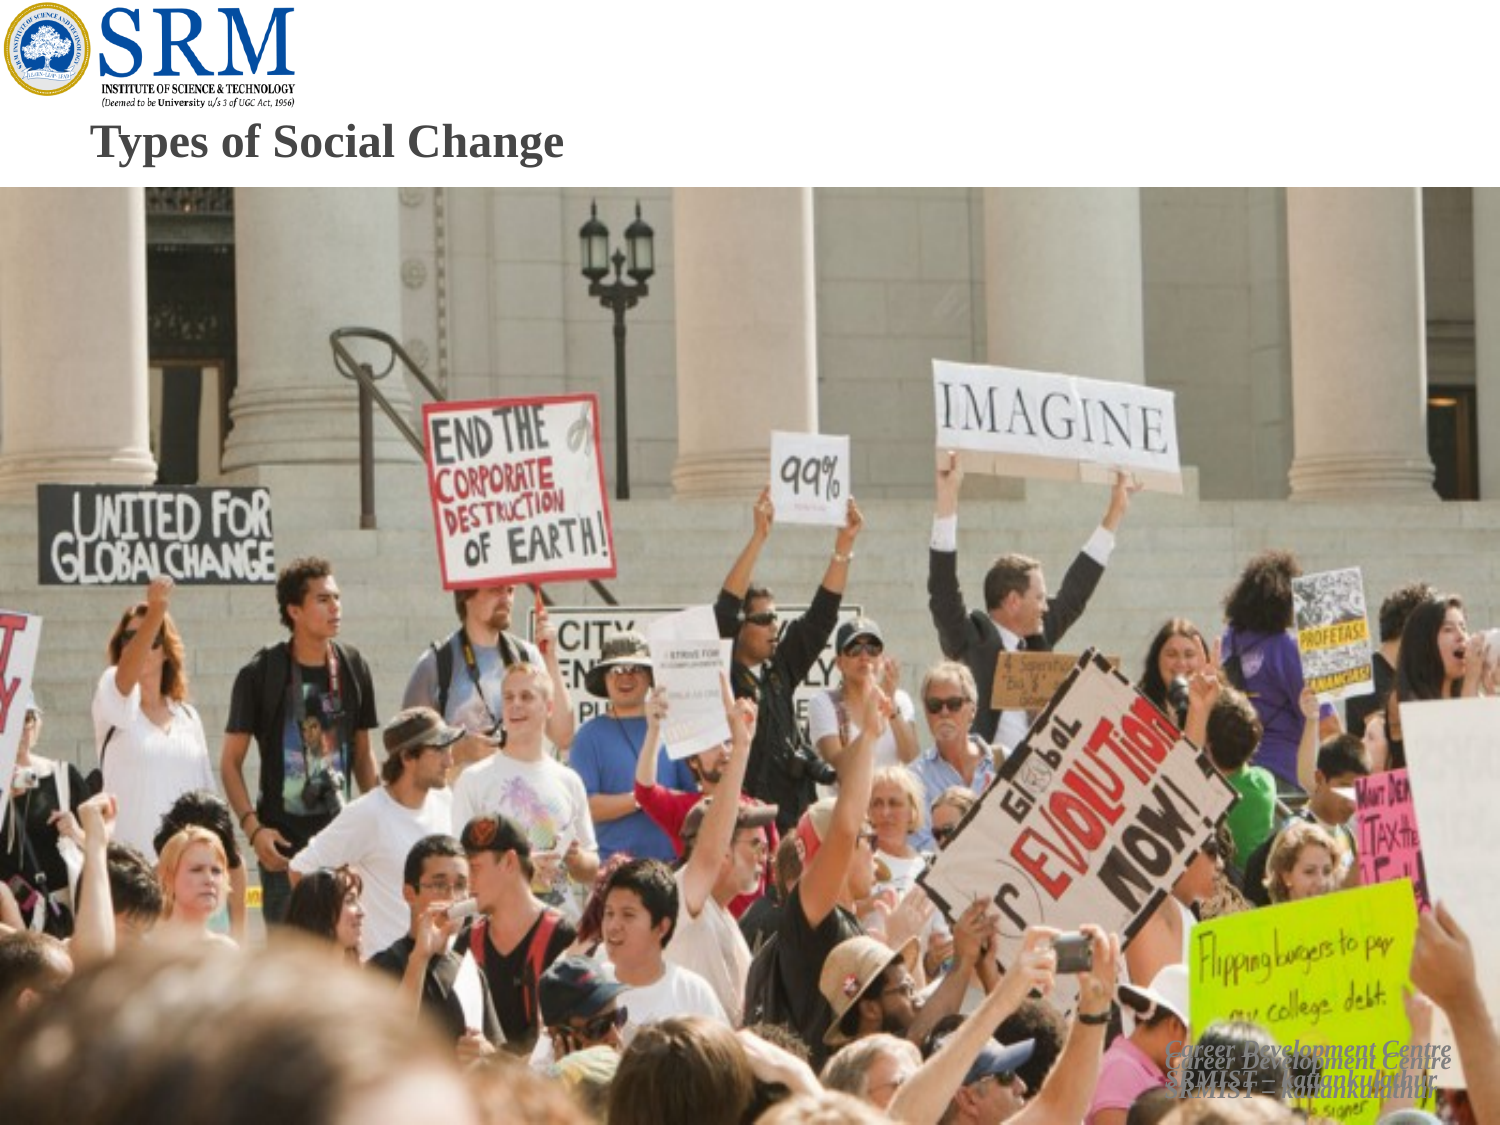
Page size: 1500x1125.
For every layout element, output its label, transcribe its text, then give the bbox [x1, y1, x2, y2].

title Types of Social Change [75, 45, 1425, 175]
picture [0, 0, 301, 109]
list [0, 187, 1500, 1125]
